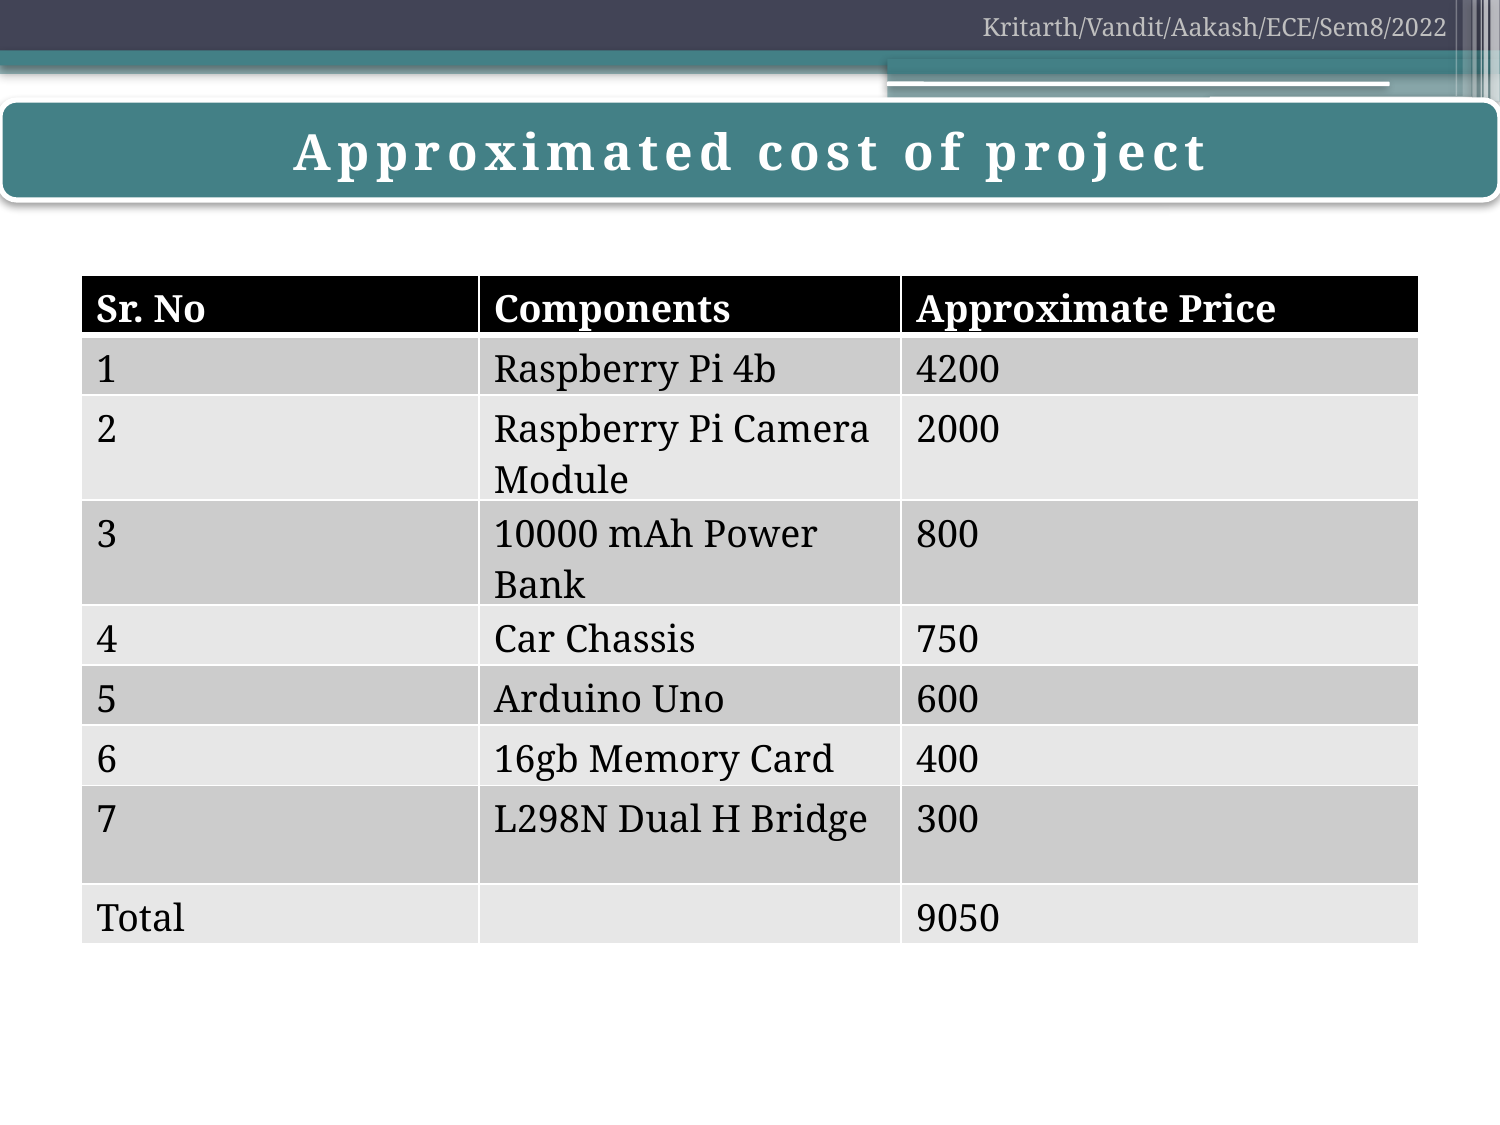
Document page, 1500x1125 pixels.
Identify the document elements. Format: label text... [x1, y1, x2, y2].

table_cell 5 [82, 666, 478, 724]
table_header Components [480, 276, 900, 332]
table_cell 1 [82, 338, 478, 394]
text_box Approximated cost of project [0, 97, 1500, 203]
table_cell 400 [902, 726, 1418, 785]
table_cell 4200 [902, 338, 1418, 394]
table_cell 7 [82, 786, 478, 883]
table_cell Total [82, 885, 478, 943]
table_cell L298N Dual H Bridge [480, 786, 900, 883]
table_cell 300 [902, 786, 1418, 883]
table_cell 800 [902, 501, 1418, 604]
table_cell 600 [902, 666, 1418, 724]
table_cell 16gb Memory Card [480, 726, 900, 785]
table_header Sr. No [82, 276, 478, 332]
table_cell Raspberry Pi 4b [480, 338, 900, 394]
table_header Approximate Price [902, 276, 1418, 332]
table_cell 6 [82, 726, 478, 785]
table_cell 3 [82, 501, 478, 604]
table_cell 2 [82, 396, 478, 499]
table_cell Raspberry Pi Camera Module [480, 396, 900, 499]
table_cell 750 [902, 606, 1418, 664]
table_cell 10000 mAh Power Bank [480, 501, 900, 604]
table_cell Arduino Uno [480, 666, 900, 724]
table_cell Car Chassis [480, 606, 900, 664]
table_cell 2000 [902, 396, 1418, 499]
text_box Kritarth/Vandit/Aakash/ECE/Sem8/2022 [562, 4, 1463, 50]
table_cell 9050 [902, 885, 1418, 943]
table_cell 4 [82, 606, 478, 664]
table_cell [480, 885, 900, 943]
